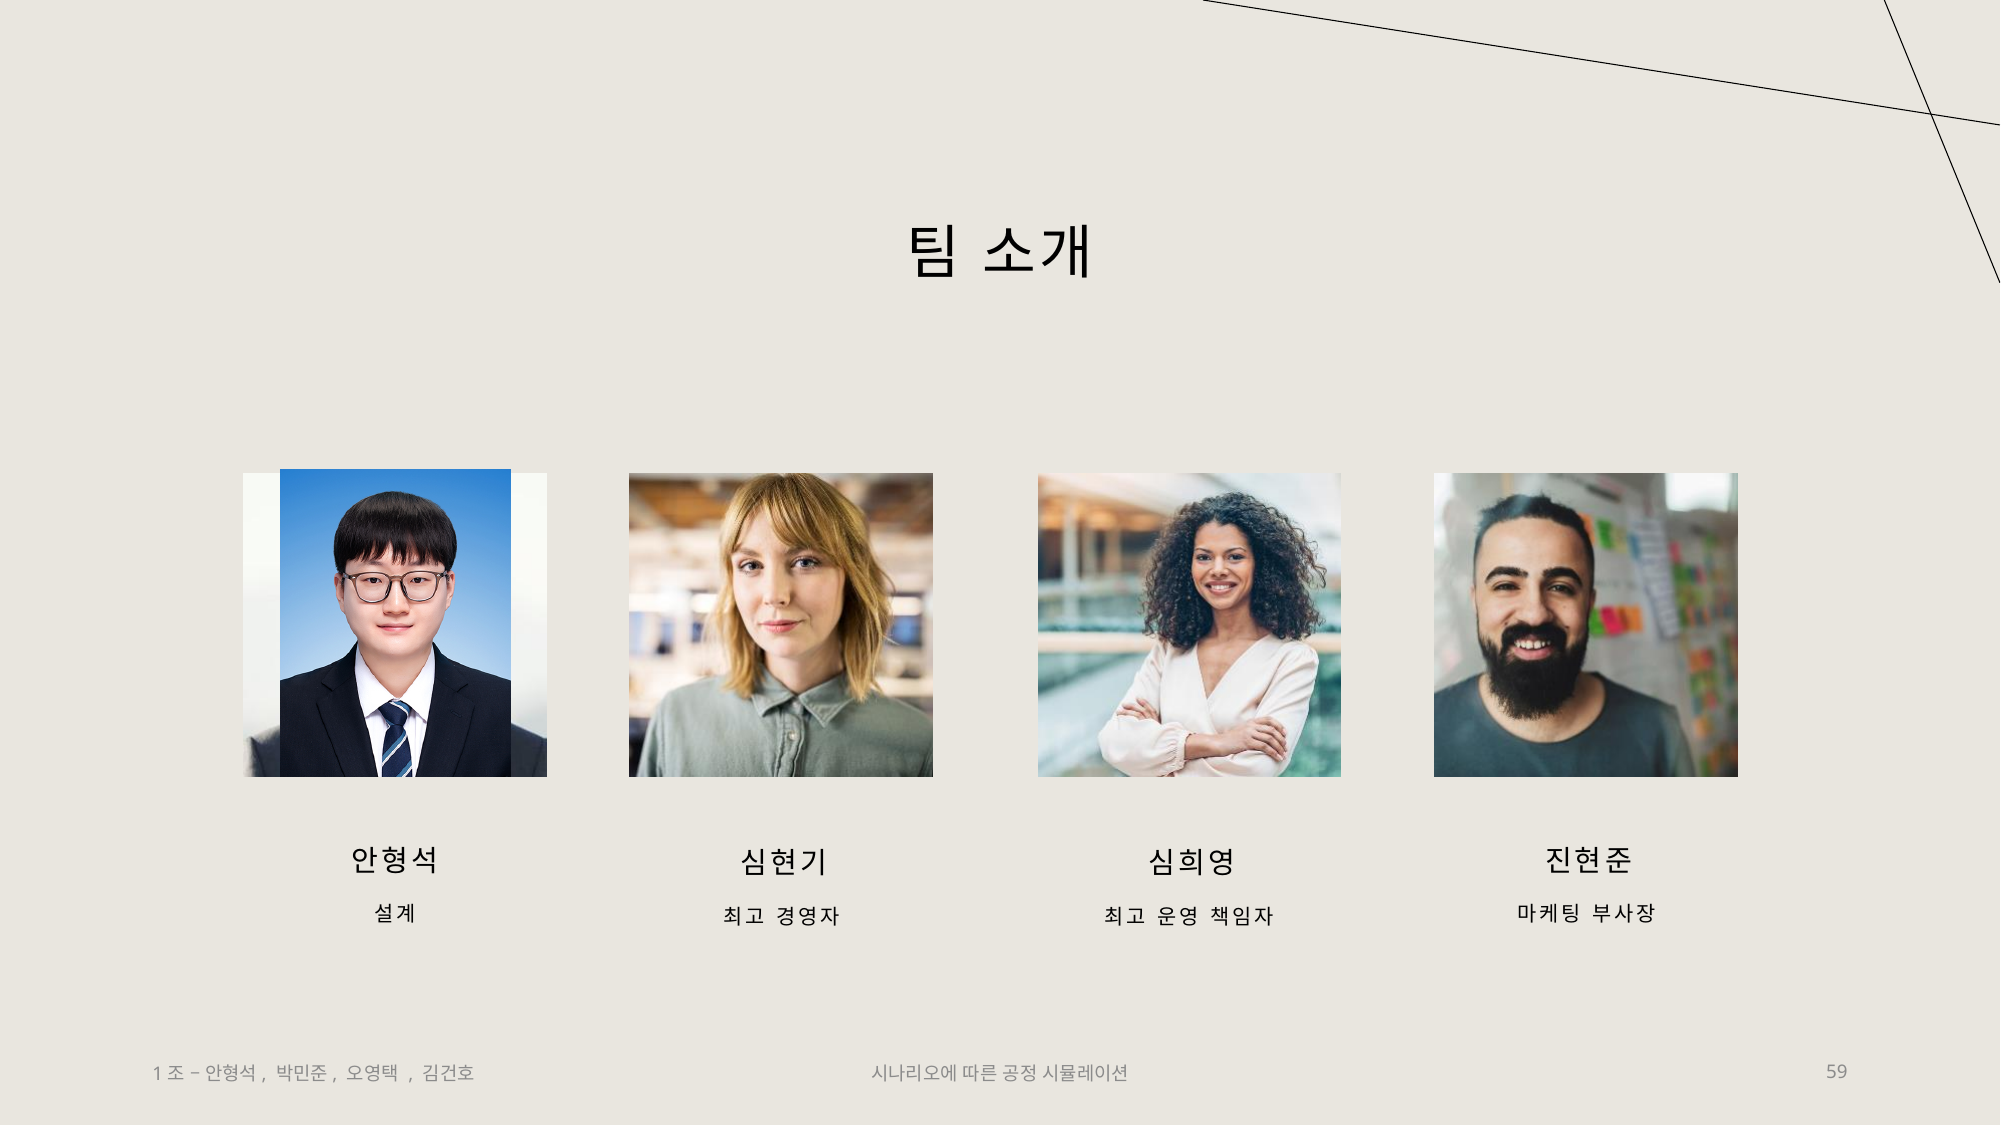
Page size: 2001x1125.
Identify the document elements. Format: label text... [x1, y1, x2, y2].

slide_number 59 [1412, 1042, 1863, 1103]
list 최고 운영 책임자 [1038, 898, 1341, 955]
footer 시나리오에 따른 공정 시뮬레이션 [662, 1042, 1338, 1103]
picture [629, 473, 933, 777]
list 설계 [243, 896, 547, 953]
picture [243, 469, 547, 777]
title 팀 소개 [309, 146, 1691, 364]
picture [1037, 473, 1341, 777]
list 마케팅 부사장 [1434, 896, 1738, 953]
list 심희영 [1016, 836, 1367, 893]
list 안형석 [215, 834, 576, 891]
slide_number 1조 – 안형석, 박민준, 오영택 , 김건호 [137, 1042, 588, 1103]
list 심현기 [608, 836, 961, 893]
picture [1434, 473, 1738, 777]
list 최고 경영자 [629, 898, 934, 955]
list 진현준 [1413, 834, 1764, 891]
